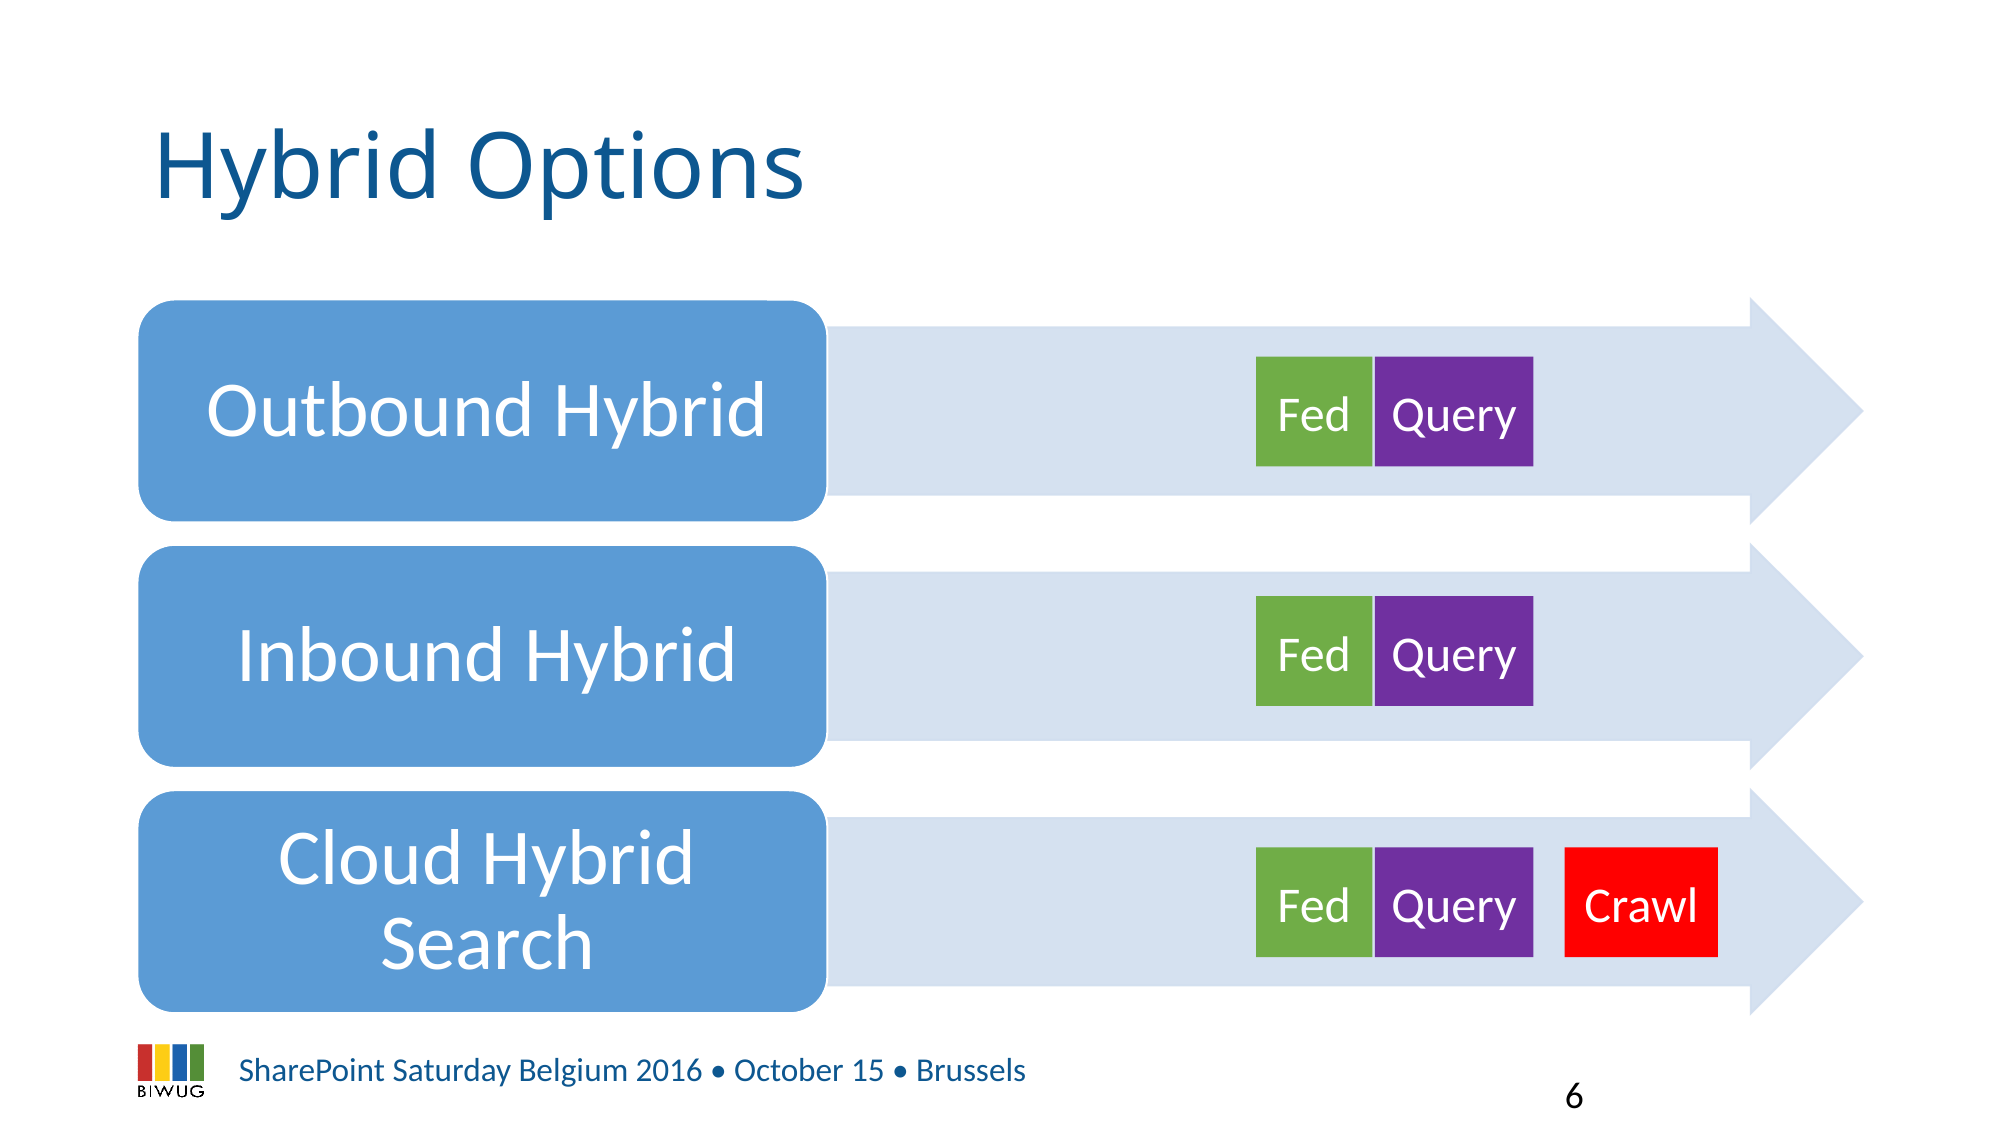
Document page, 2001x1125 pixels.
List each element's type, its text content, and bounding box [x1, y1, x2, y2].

slide_number 6 [1550, 1063, 2000, 1124]
title Hybrid Options [137, 59, 1863, 278]
picture [137, 1040, 204, 1101]
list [137, 299, 1863, 1014]
